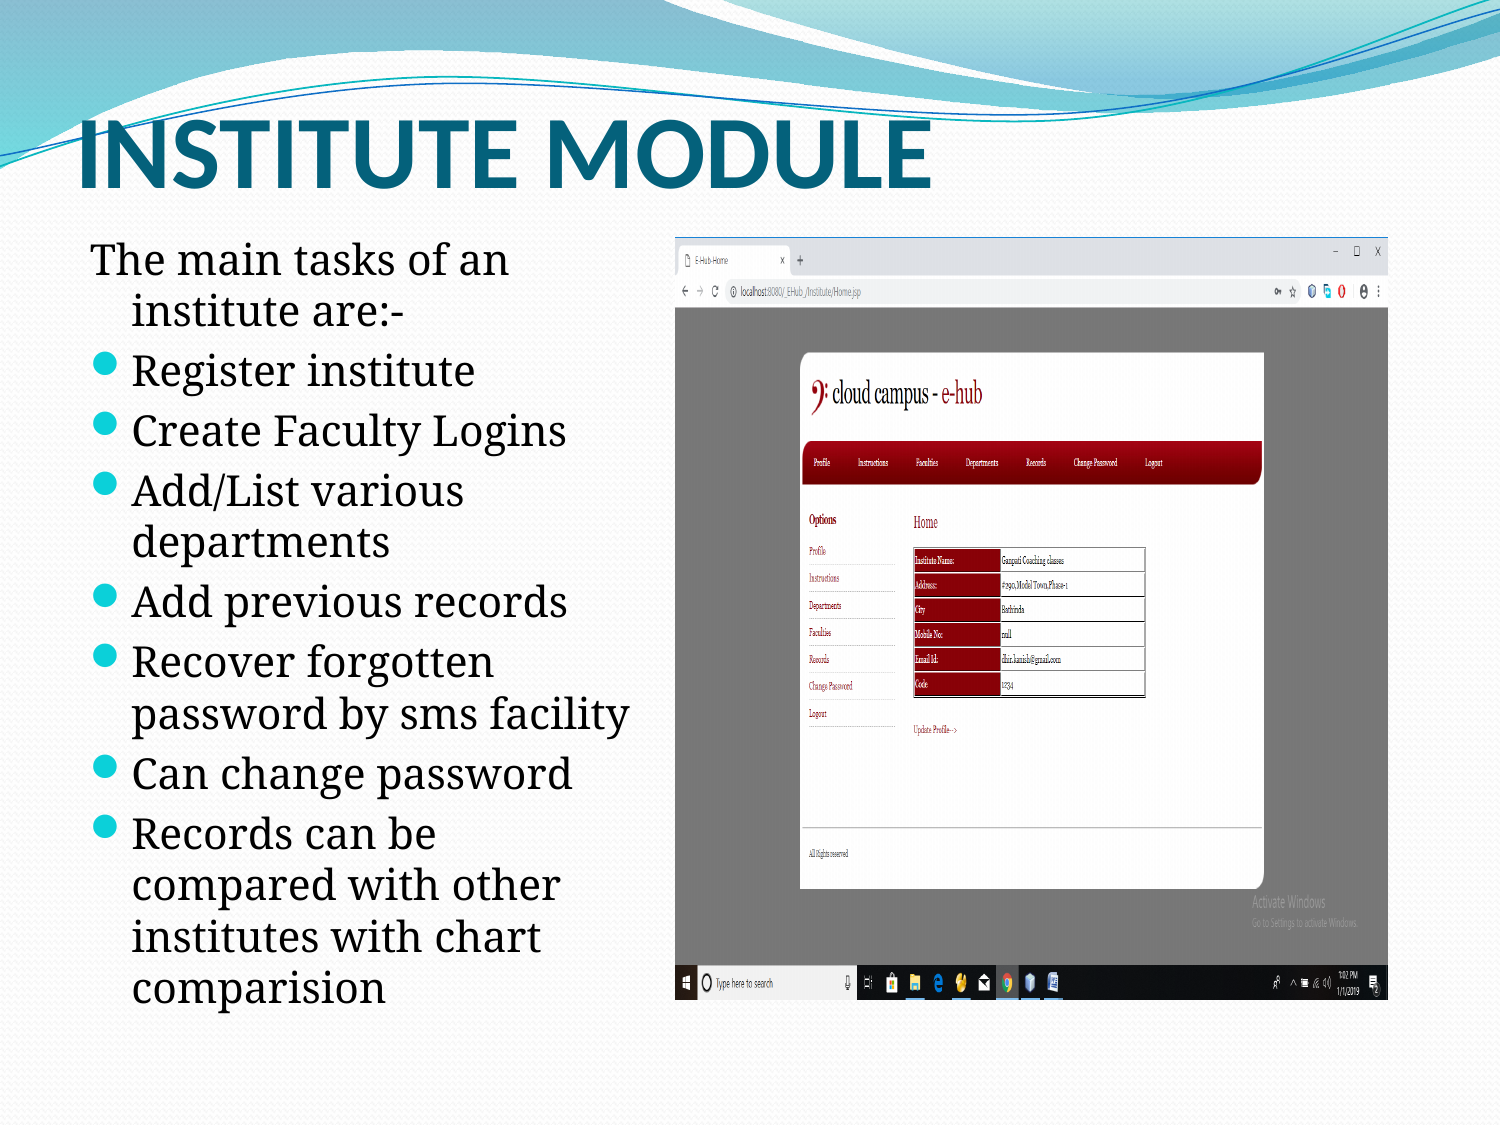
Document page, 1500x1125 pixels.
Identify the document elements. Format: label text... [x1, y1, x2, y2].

title INSTITUTE MODULE [75, 87, 1425, 210]
picture [674, 237, 1388, 1001]
list The main tasks of an institute are:- Register institute Create Faculty Logins Add/List various departments Add previous records Recover forgotten password by sms facility Can change password Records can be compared with other institutes with chart comparision [75, 224, 650, 1038]
